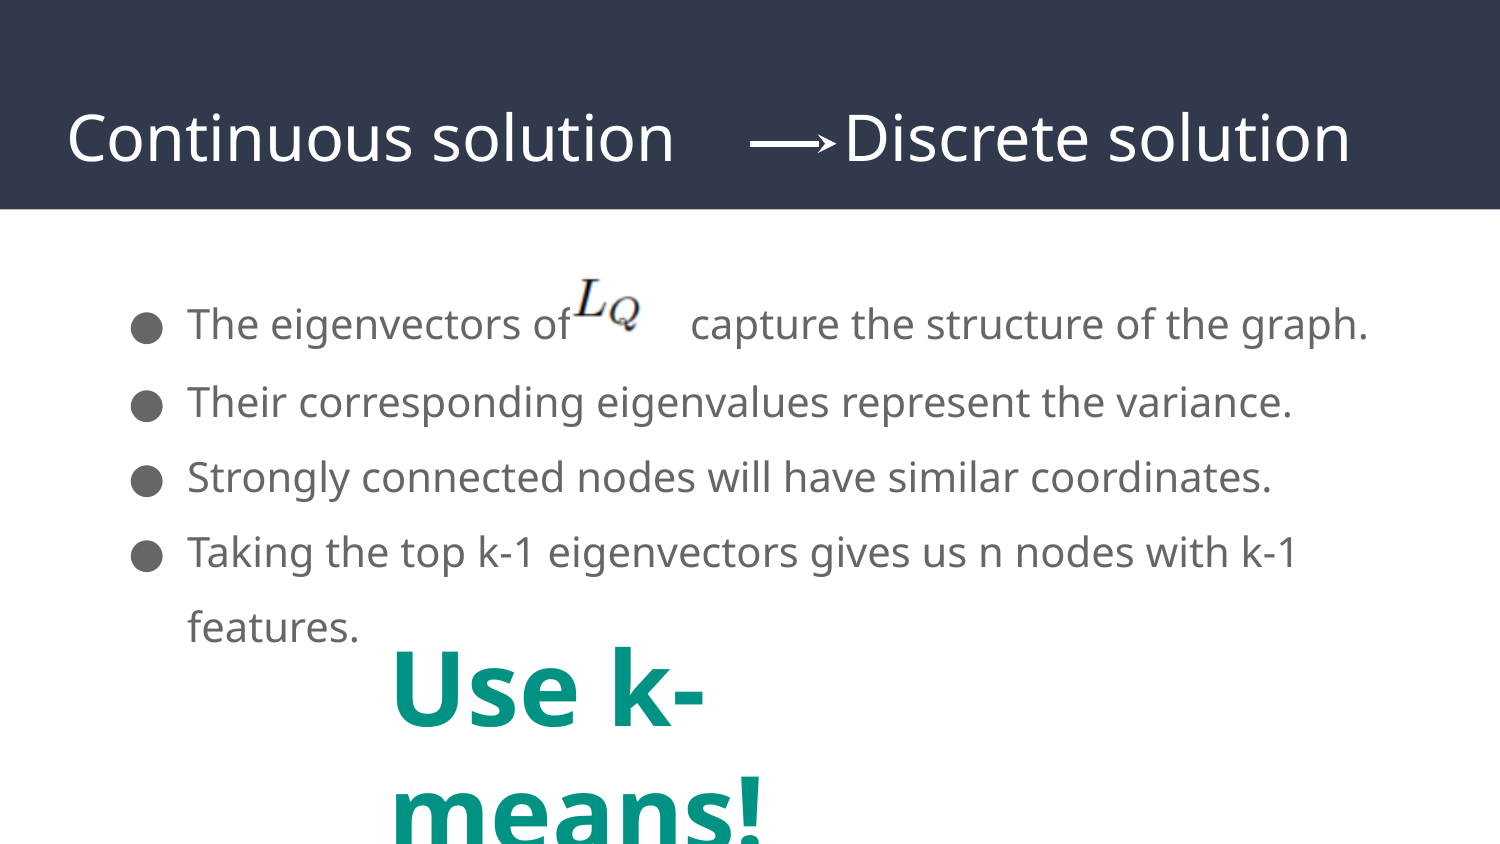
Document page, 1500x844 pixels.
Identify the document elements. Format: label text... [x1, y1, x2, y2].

text_box Their corresponding eigenvalues represent the variance. Strongly connected nodes will have similar coordinates. Taking the top k-1 eigenvectors gives us n nodes with k-1 features. [97, 336, 1431, 667]
text_box Use k-means! [373, 607, 1076, 808]
title Continuous solution Discrete solution [51, 82, 1449, 185]
text_box The eigenvectors of capture the structure of the graph. [97, 258, 1387, 336]
picture [570, 268, 650, 337]
